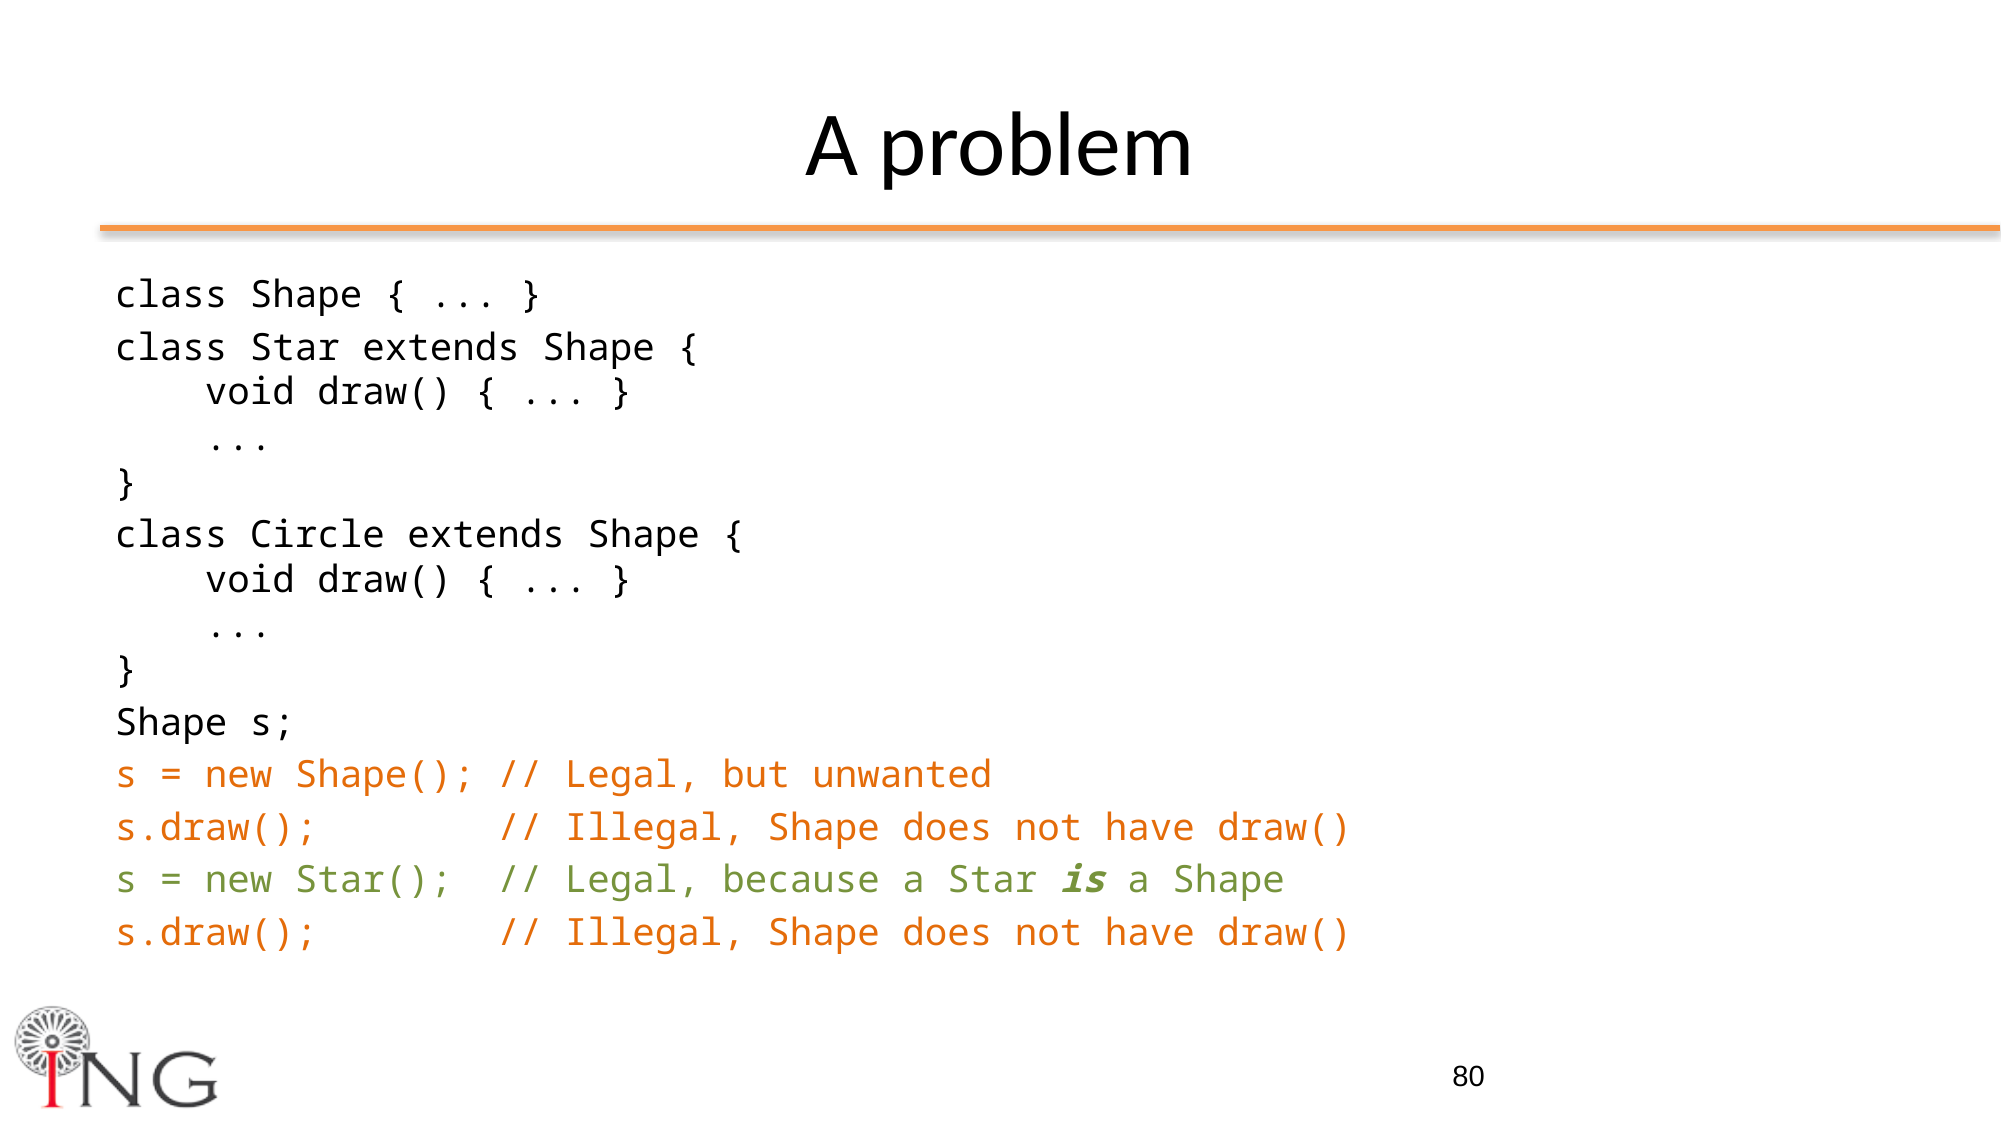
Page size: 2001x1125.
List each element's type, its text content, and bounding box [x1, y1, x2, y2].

picture [0, 987, 244, 1125]
slide_number 80 [1437, 1050, 1750, 1125]
list class Shape { ... } class Star extends Shape { void draw() { ... } ... } class Circle extends Shape { void draw() { ... } ... } Shape s; s = new Shape(); // Legal, but unwanted s.draw(); // Illegal, Shape does not have draw() s = new Star(); // Legal, because a Star is a Shape s.draw(); // Illegal, Shape does not have draw() [99, 262, 1900, 1005]
title A problem [99, 45, 1900, 233]
